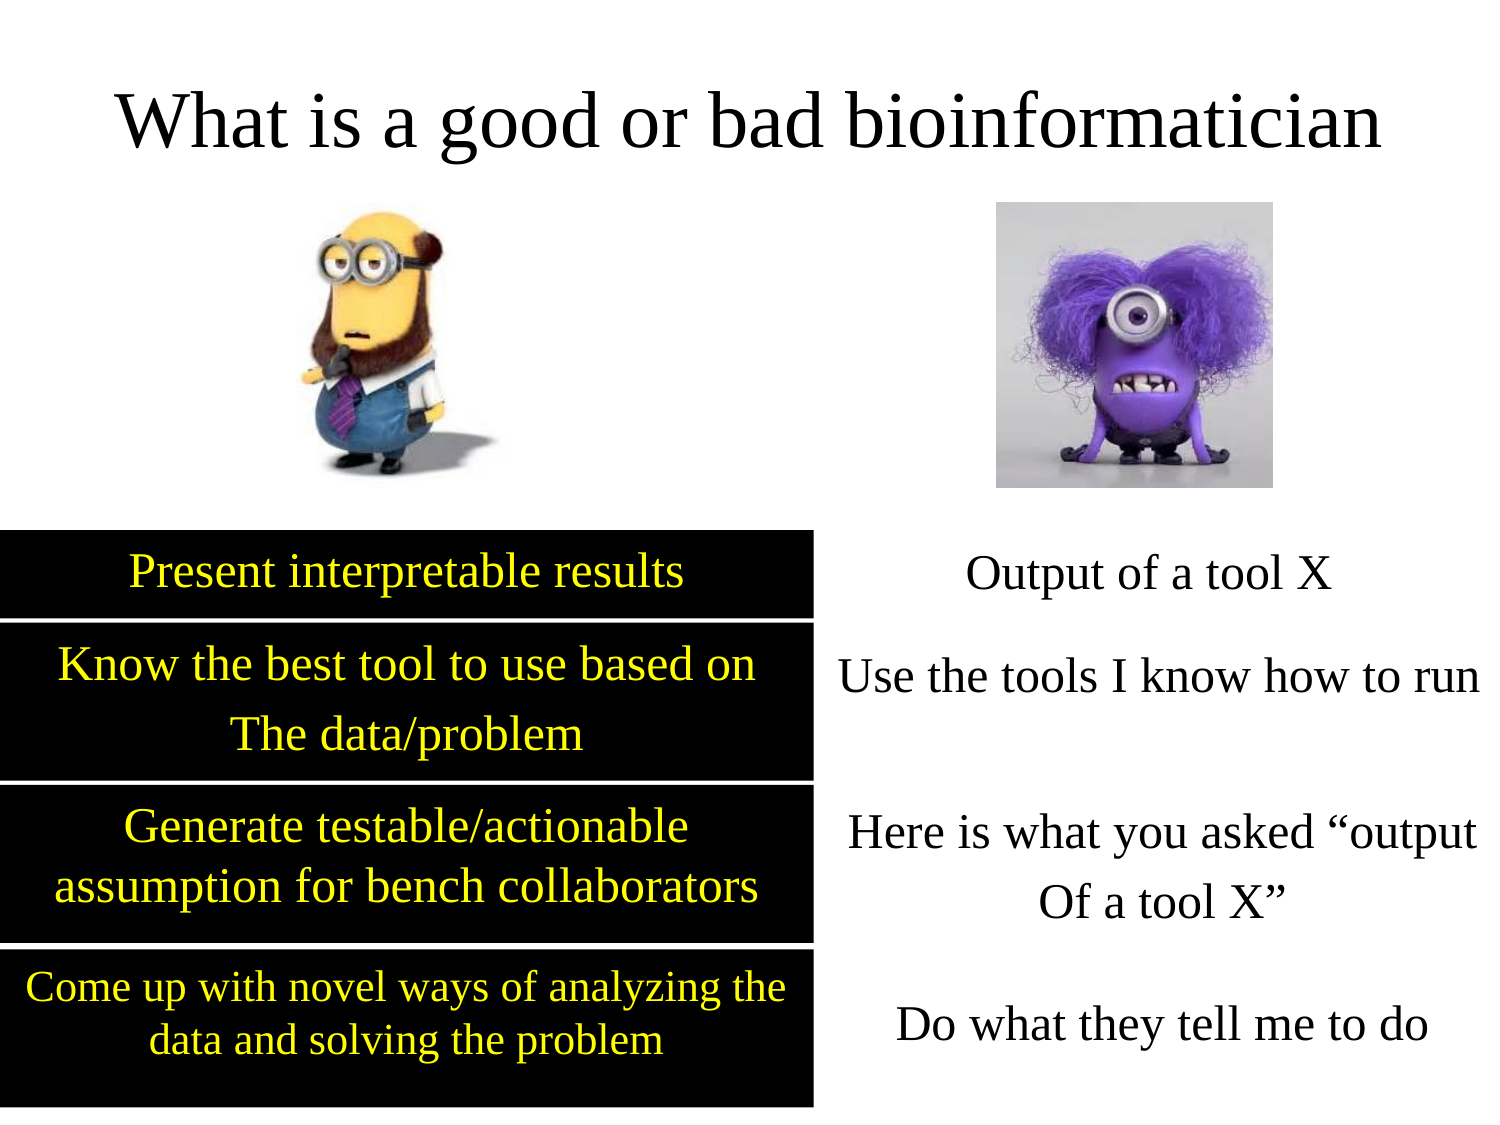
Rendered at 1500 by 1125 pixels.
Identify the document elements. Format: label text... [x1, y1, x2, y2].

list Present interpretable results [0, 530, 814, 619]
picture [996, 202, 1273, 488]
title What is a good or bad bioinformatician [75, 21, 1425, 209]
text_box Output of a tool X [919, 532, 1379, 621]
text_box Know the best tool to use based on The data/problem [0, 622, 814, 781]
text_box Come up with novel ways of analyzing the data and solving the problem [0, 949, 814, 1108]
text_box Do what they tell me to do [831, 982, 1494, 1097]
picture [191, 202, 573, 490]
text_box Here is what you asked “output Of a tool X” [782, 791, 1500, 950]
text_box Generate testable/actionable assumption for bench collaborators [0, 784, 814, 943]
text_box Use the tools I know how to run [742, 635, 1500, 791]
